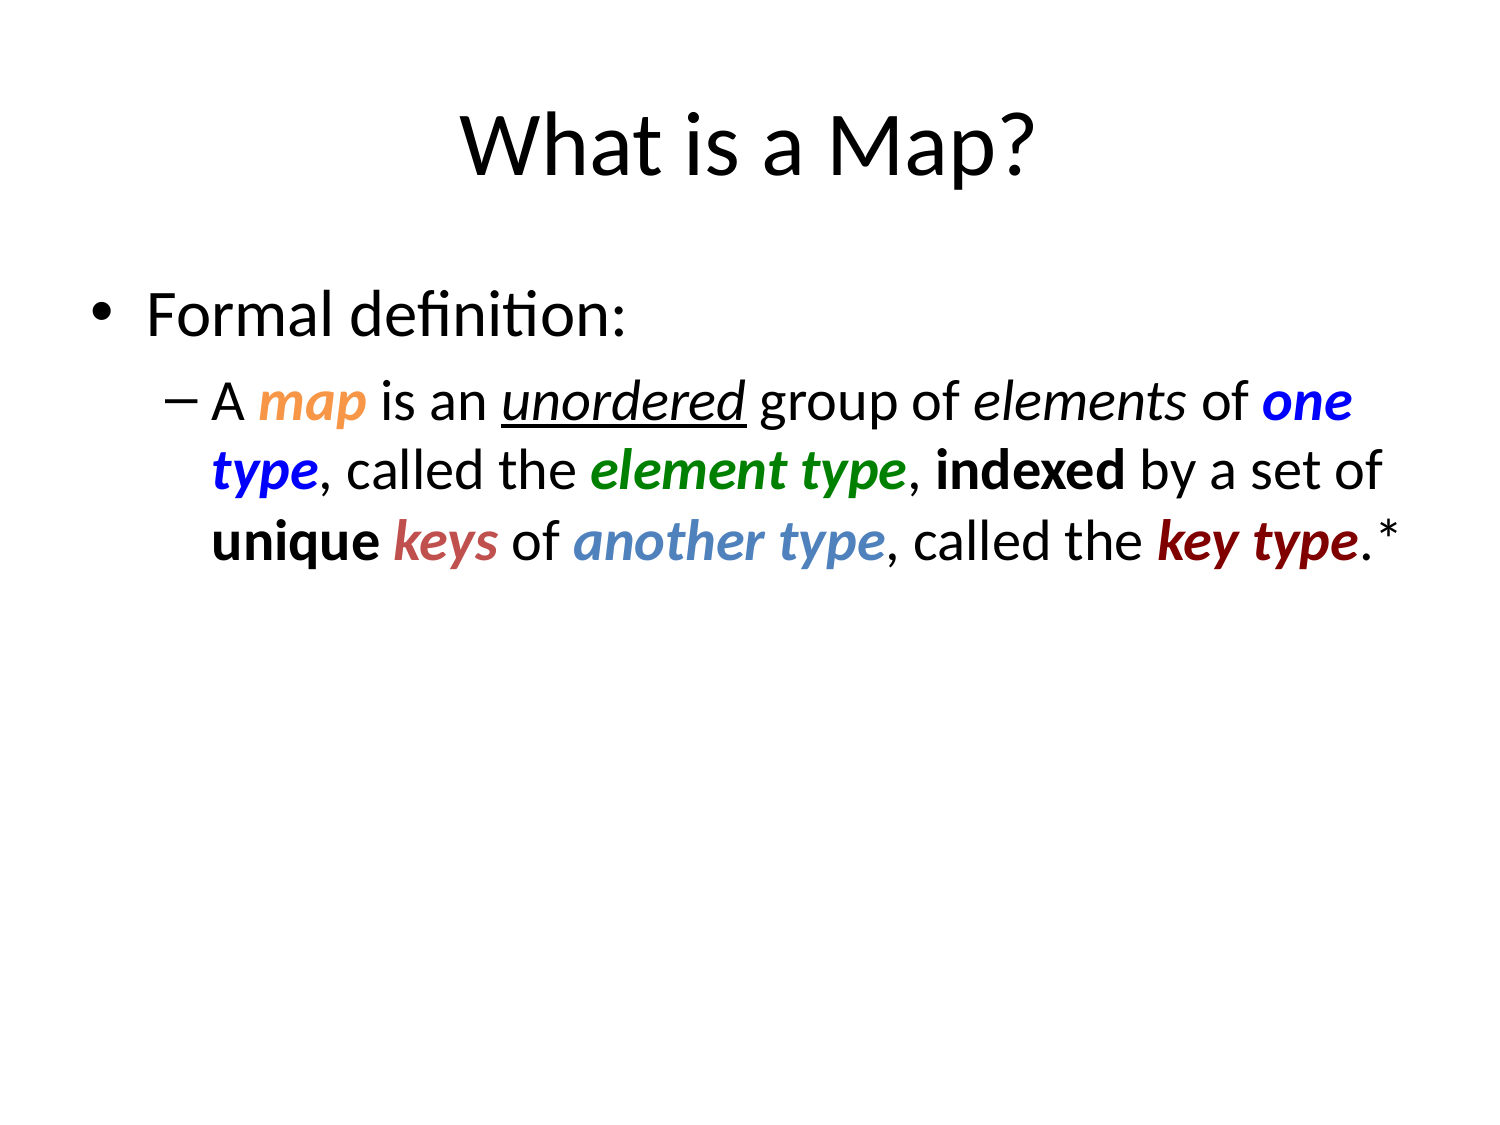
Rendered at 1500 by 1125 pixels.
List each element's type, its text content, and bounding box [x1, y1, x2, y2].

title What is a Map? [75, 45, 1425, 233]
list Formal definition: A map is an unordered group of elements of one type, called the element type, indexed by a set of unique keys of another type, called the key type.* [75, 262, 1425, 1005]
